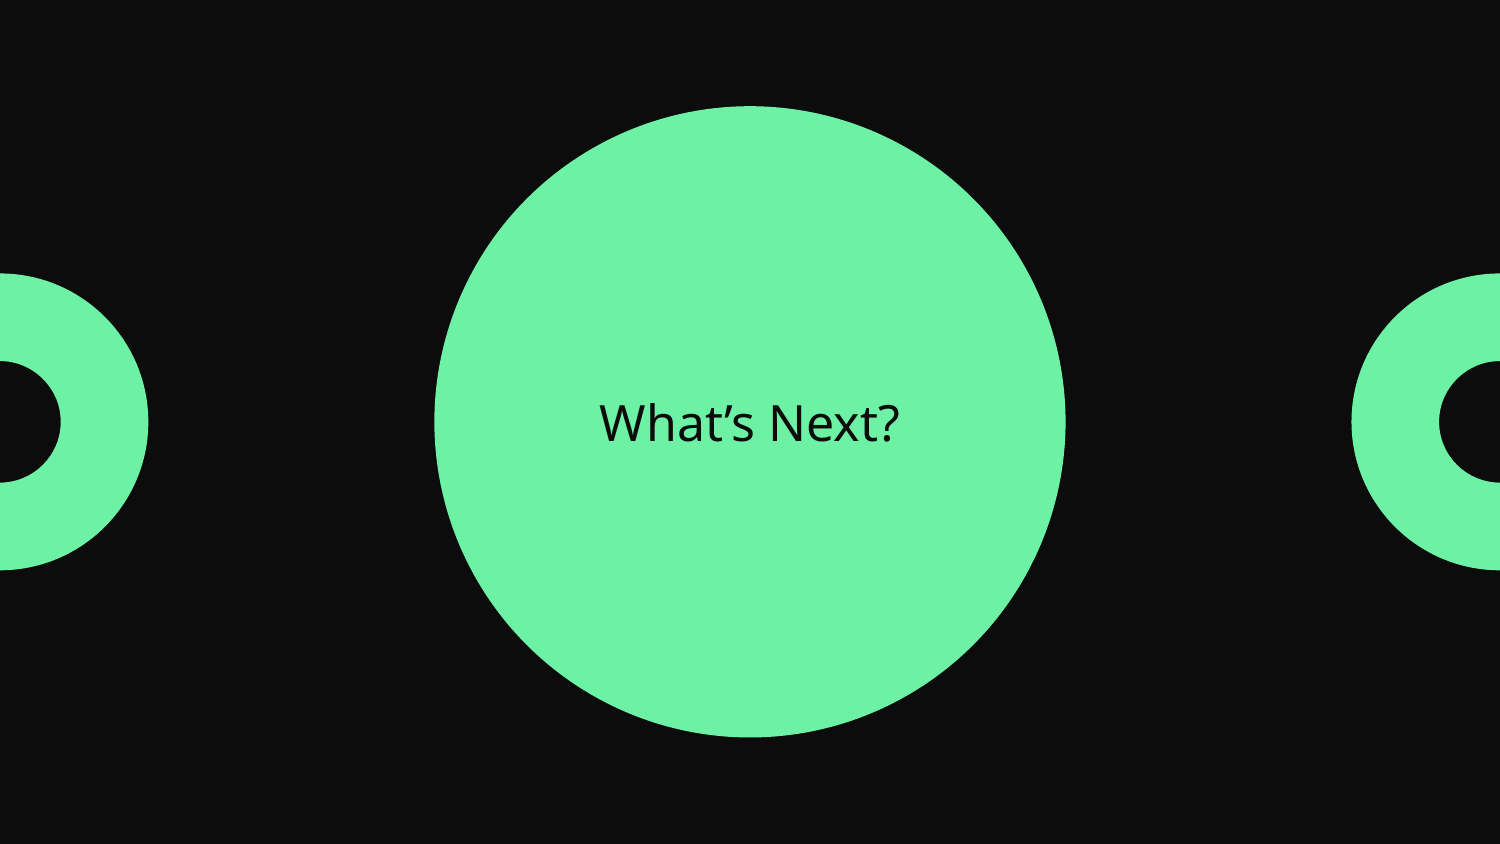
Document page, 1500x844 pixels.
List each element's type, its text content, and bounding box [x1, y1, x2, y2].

text_box What’s Next? [434, 106, 1066, 738]
